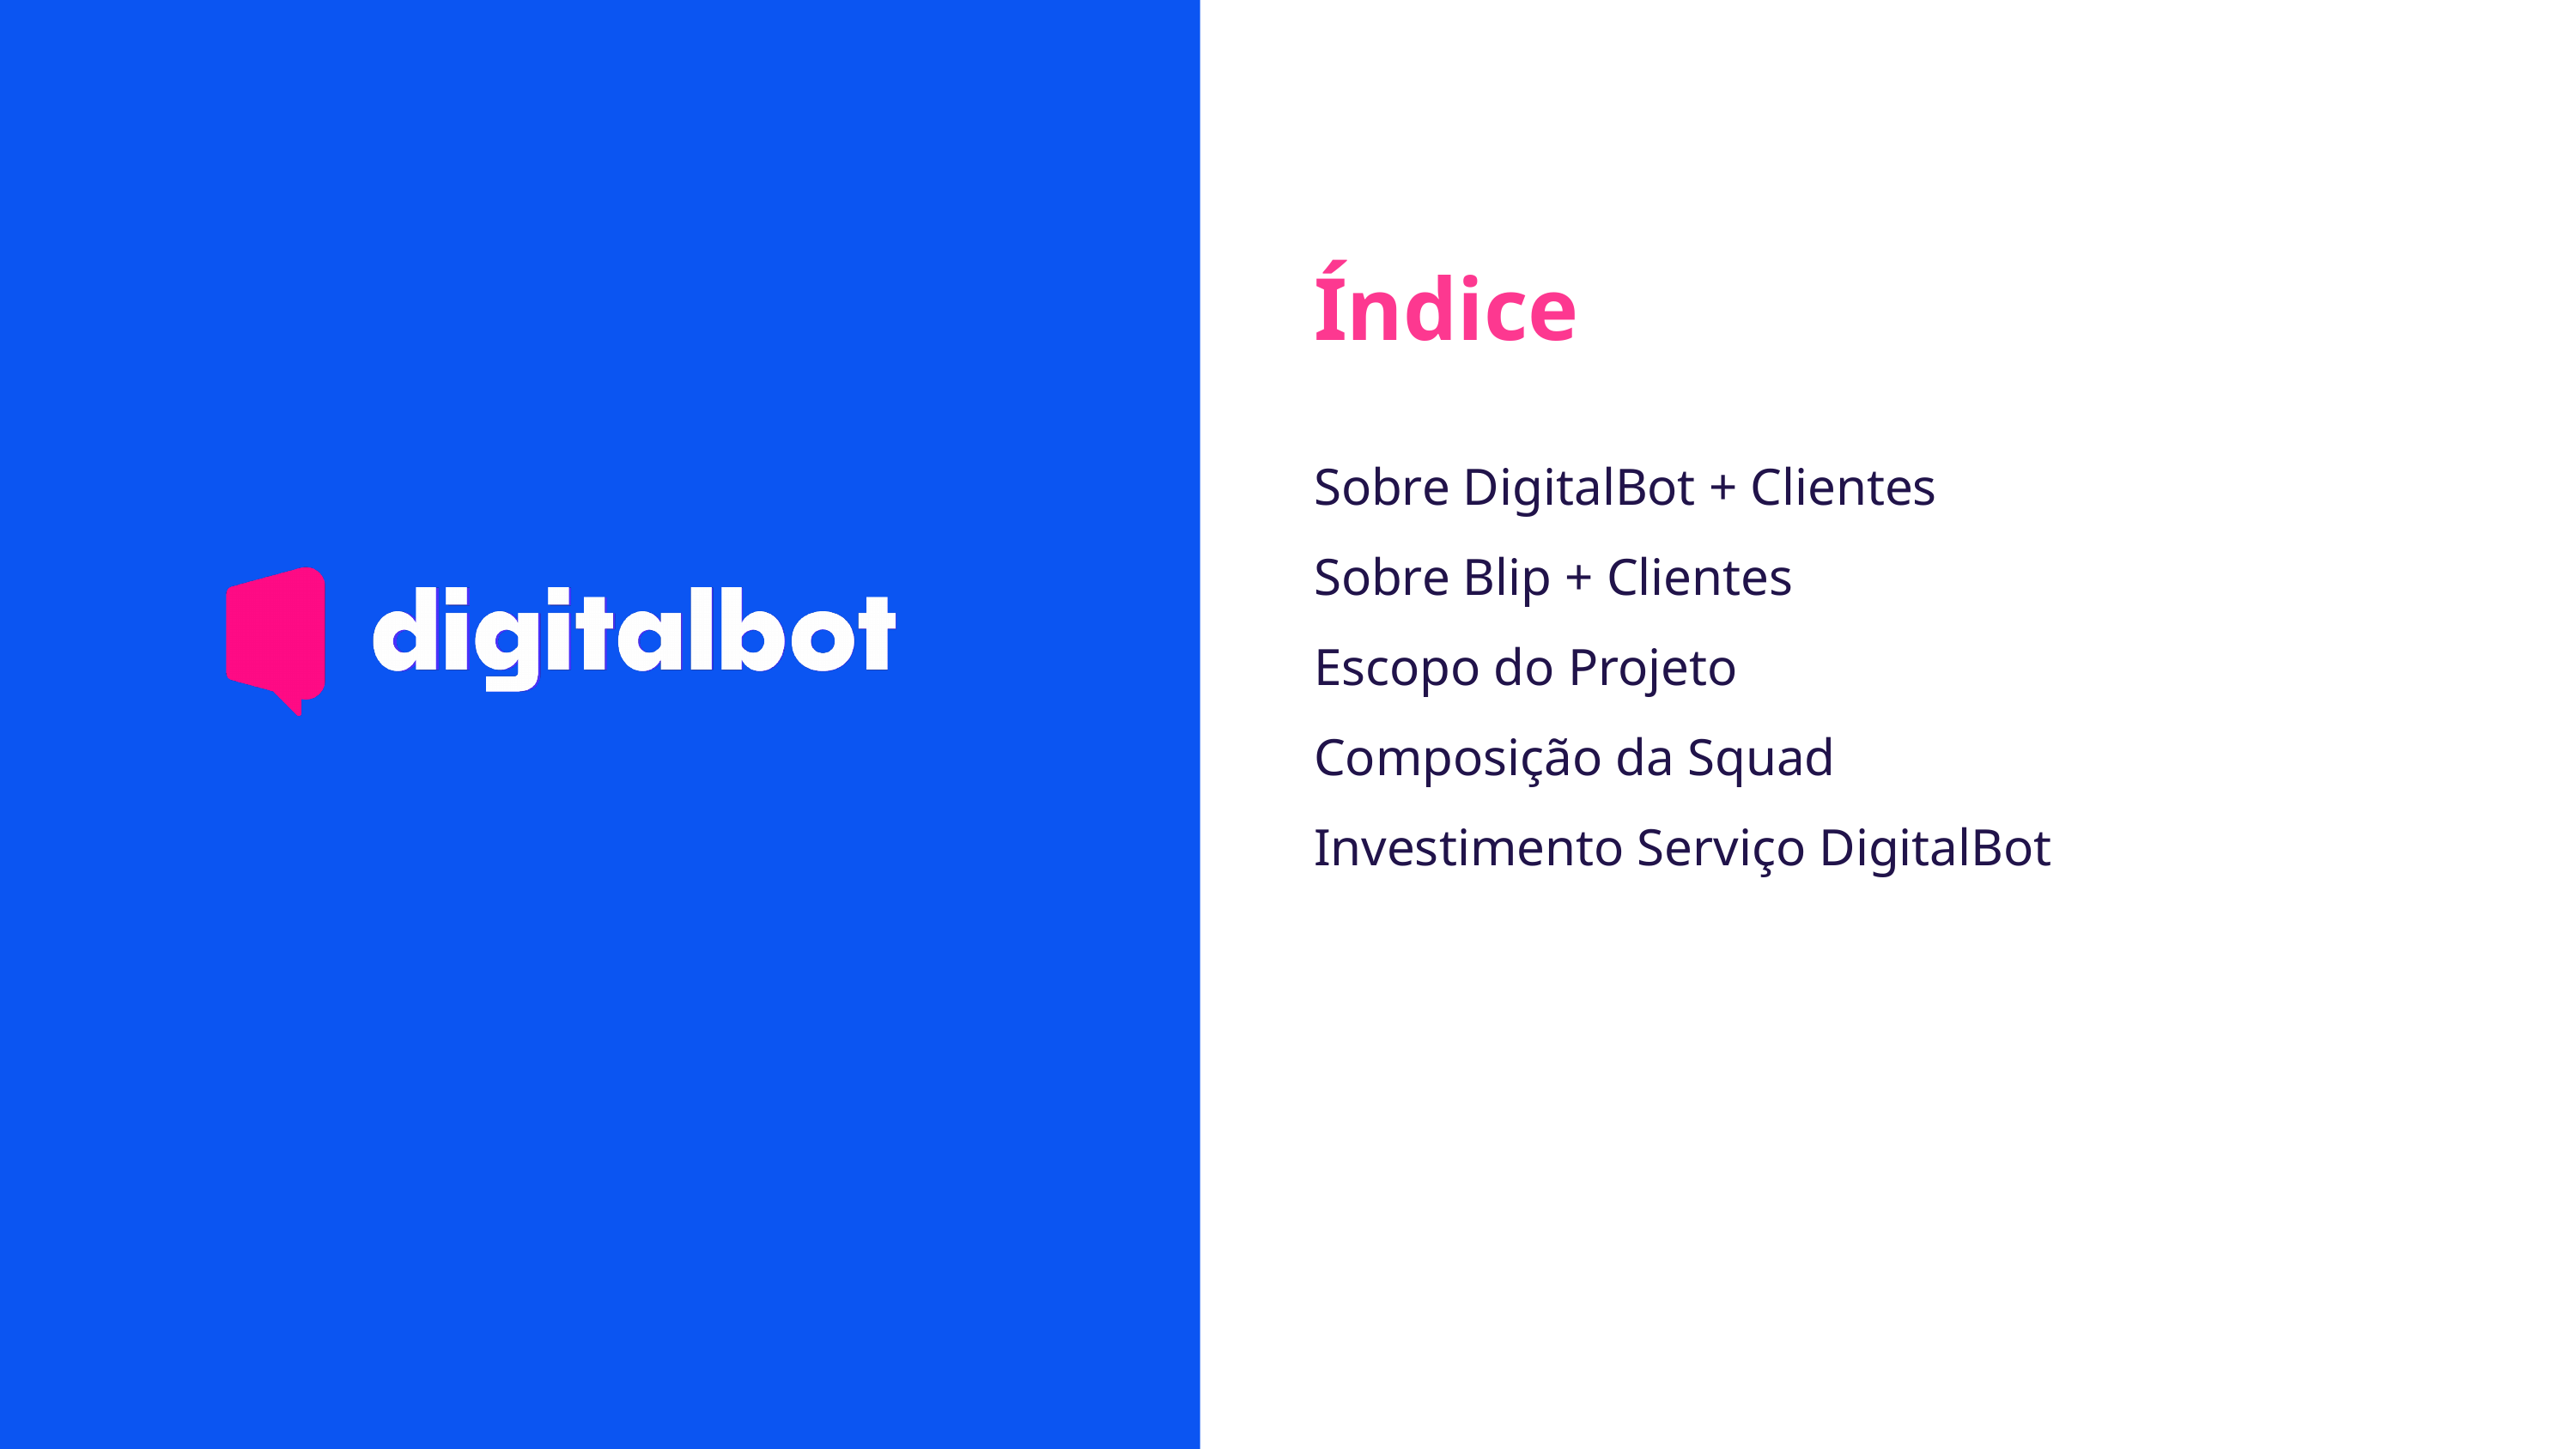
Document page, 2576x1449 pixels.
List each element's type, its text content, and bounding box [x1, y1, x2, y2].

text_box Índice [1288, 177, 2239, 384]
text_box Sobre DigitalBot + Clientes Sobre Blip + Clientes Escopo do Projeto Composição da Squad Investimento Serviço DigitalBot [1287, 339, 2529, 1262]
picture [123, 543, 1047, 850]
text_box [194, 519, 929, 741]
text_box [0, 0, 1200, 1449]
